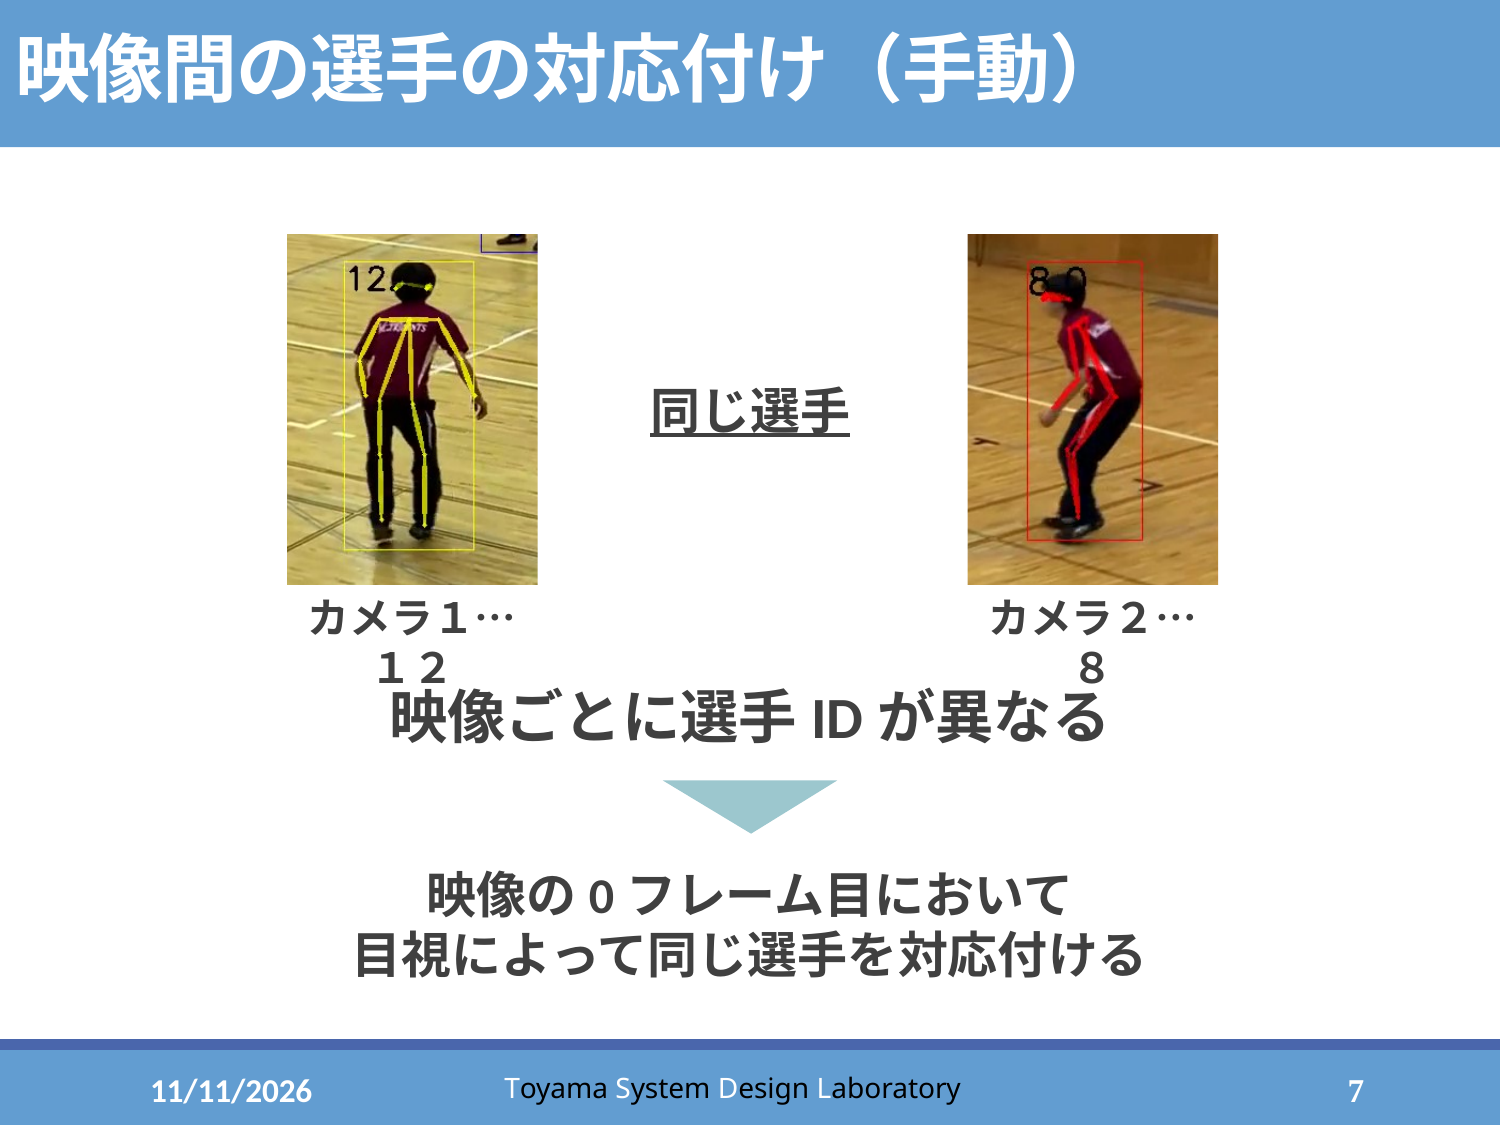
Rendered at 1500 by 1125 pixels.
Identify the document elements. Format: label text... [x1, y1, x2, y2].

text_box カメラ１…１２ [287, 592, 538, 700]
title 映像間の選手の対応付け（手動） [0, 0, 1500, 148]
picture [286, 234, 538, 586]
text_box 映像の0フレーム目において 目視によって同じ選手を対応付ける [337, 855, 1163, 1051]
slide_number 7 [1218, 1059, 1380, 1120]
picture [966, 234, 1219, 586]
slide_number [135, 1059, 440, 1120]
text_box [661, 779, 839, 835]
text_box 同じ選手 [561, 371, 939, 447]
text_box カメラ２…８ [967, 591, 1218, 700]
text_box 映像ごとに選手IDが異なる [337, 672, 1163, 758]
